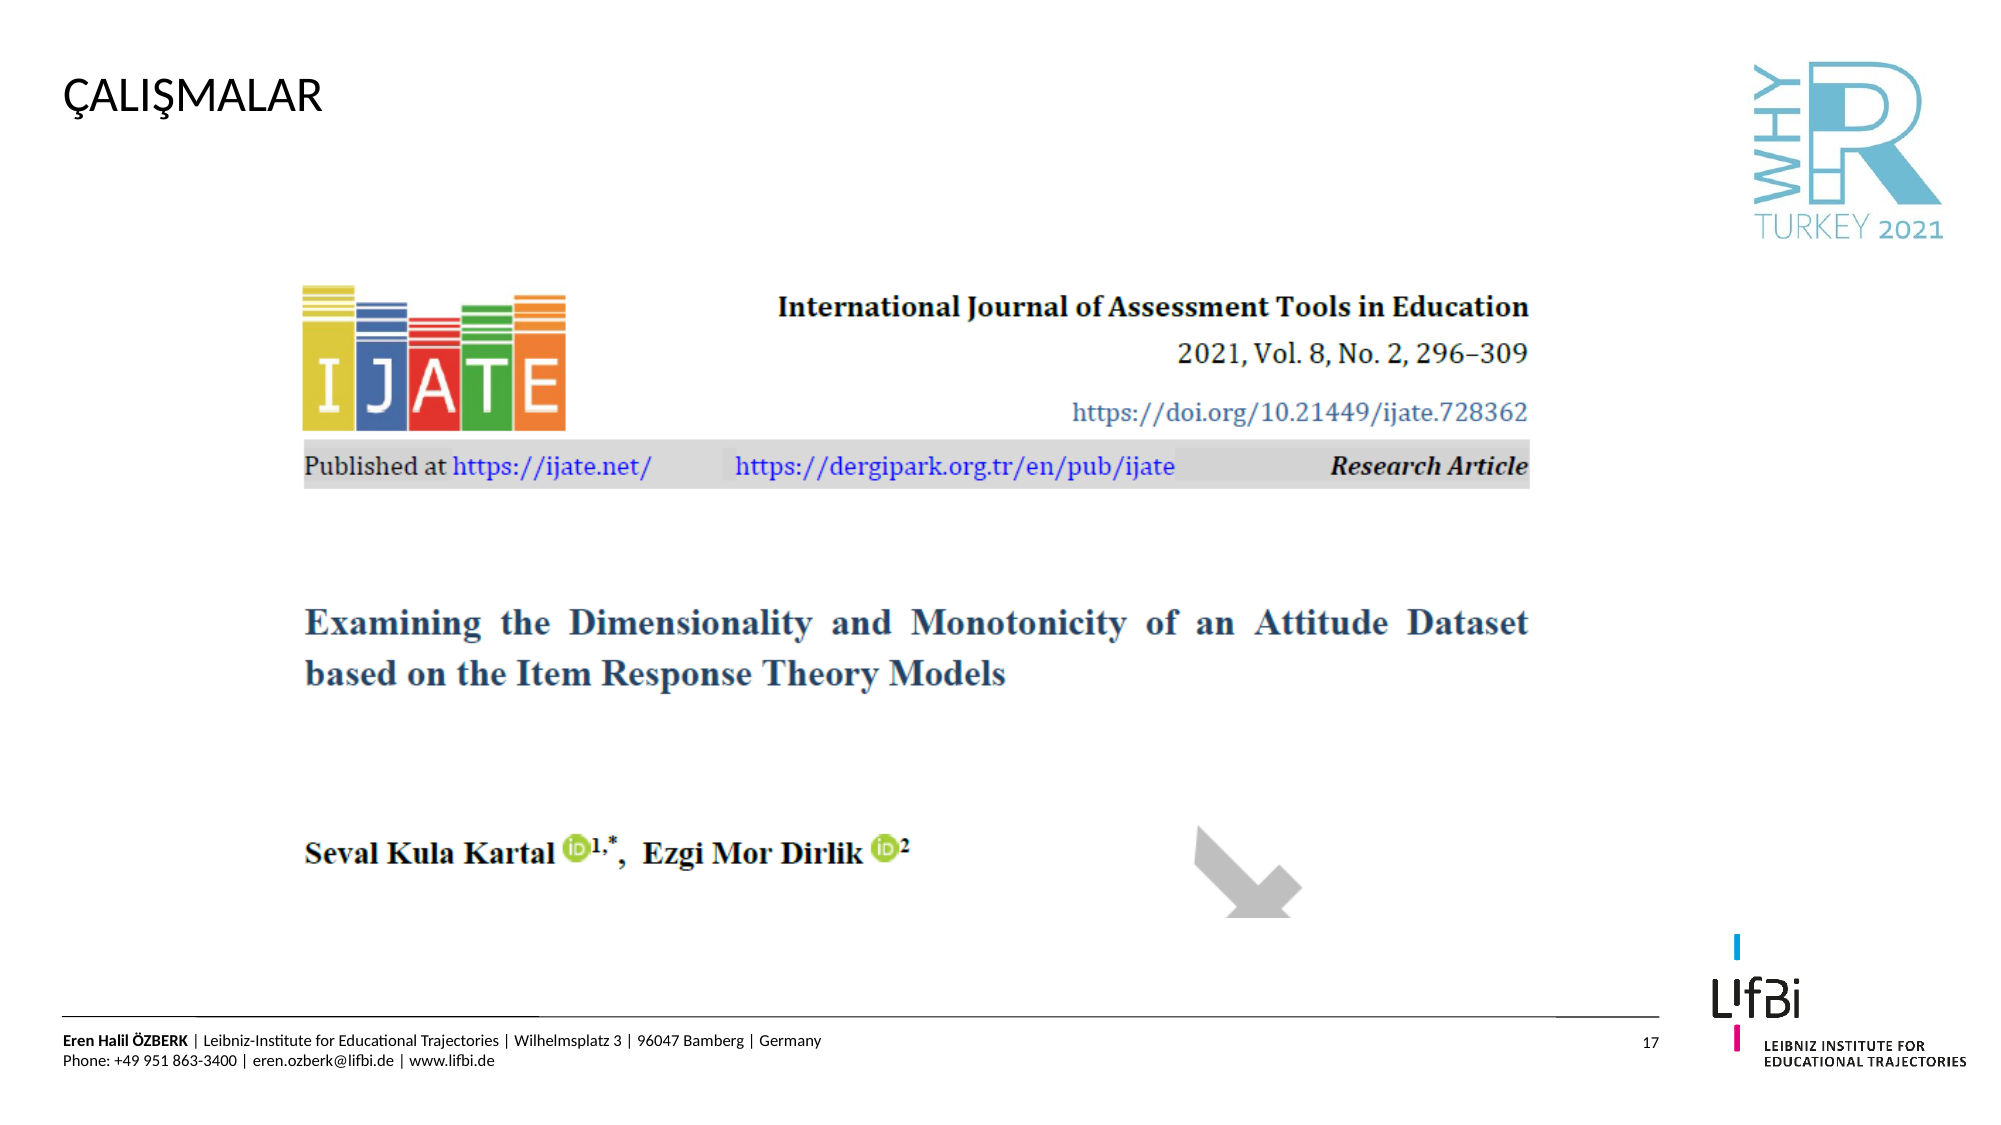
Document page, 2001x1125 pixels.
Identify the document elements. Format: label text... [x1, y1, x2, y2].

title ÇALIŞMALAR [63, 61, 1662, 186]
picture [1700, 2, 1997, 298]
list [184, 219, 1662, 918]
picture [1697, 919, 1976, 1082]
